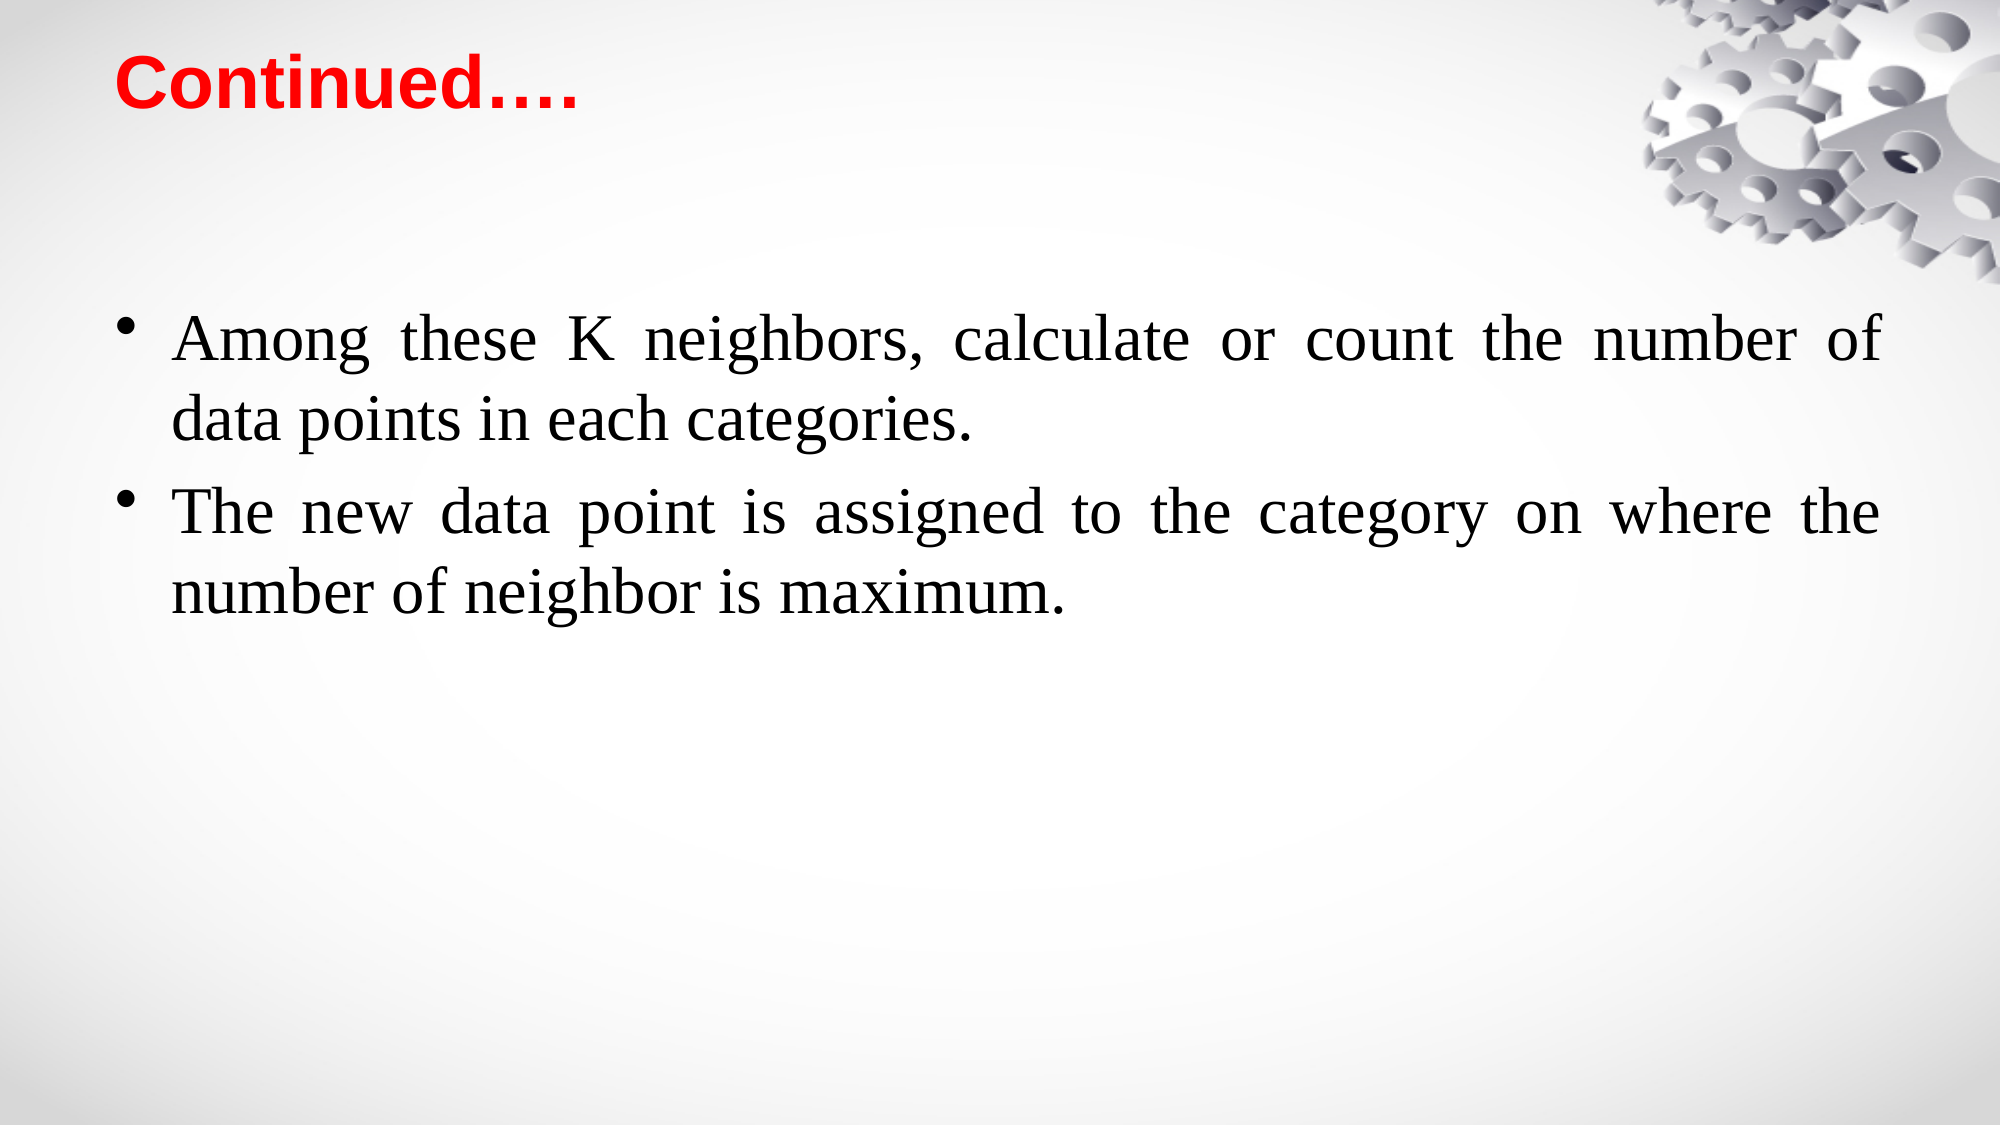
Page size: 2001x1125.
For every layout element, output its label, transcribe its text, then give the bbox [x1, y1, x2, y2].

picture [0, 0, 2000, 1125]
title Continued…. [99, 30, 1901, 127]
list Among these K neighbors, calculate or count the number of data points in each categories. The new data point is assigned to the category on where the number of neighbor is maximum. [99, 192, 1901, 1006]
